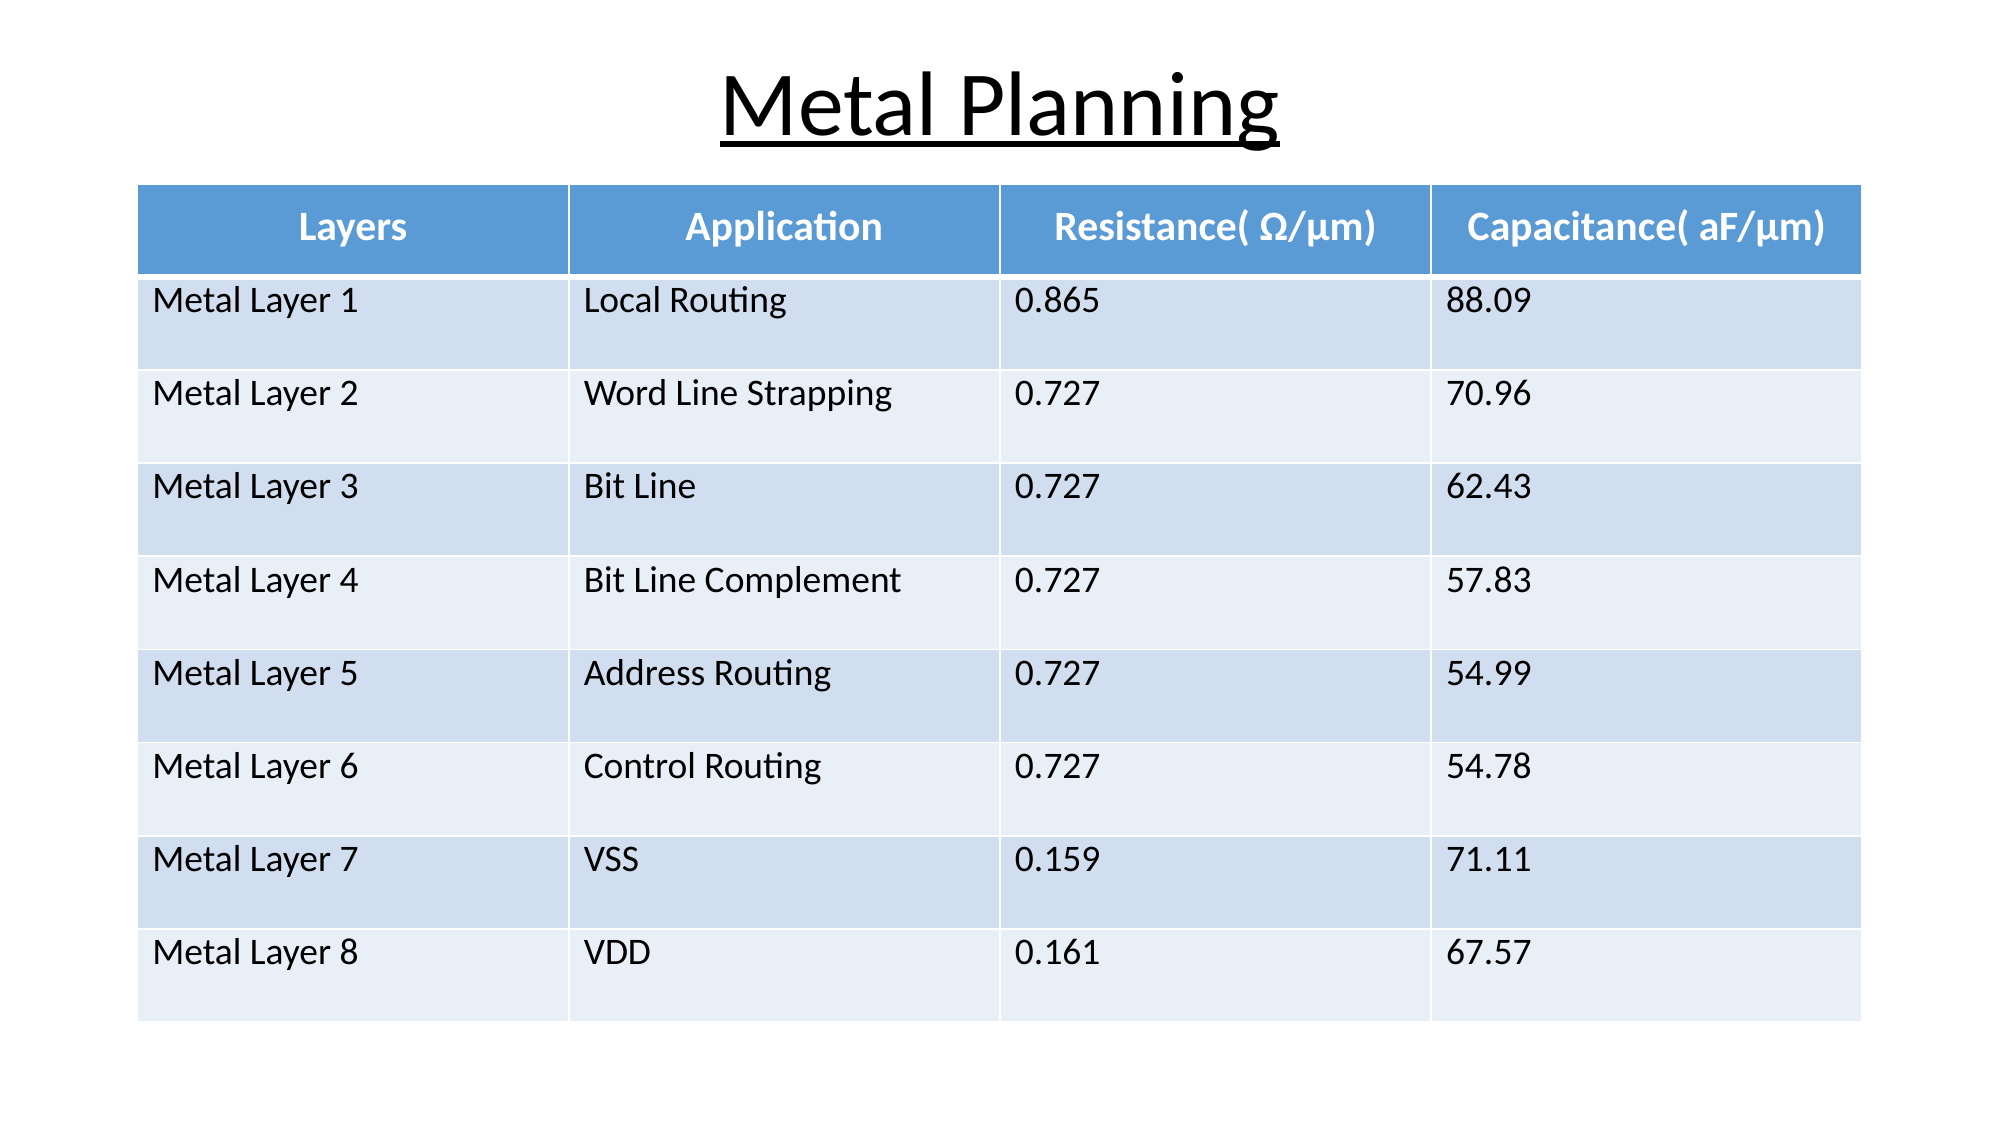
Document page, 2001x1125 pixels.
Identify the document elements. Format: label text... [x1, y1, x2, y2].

table_cell 0.865 [1001, 280, 1430, 369]
table_cell Control Routing [570, 743, 999, 835]
table_header Resistance( Ω/μm) [1001, 185, 1430, 274]
table_cell Word Line Strapping [570, 371, 999, 462]
table_cell Metal Layer 6 [138, 743, 568, 835]
table_cell Address Routing [570, 650, 999, 742]
table_cell Metal Layer 7 [138, 837, 568, 928]
table_cell 54.99 [1432, 650, 1861, 742]
table_cell 62.43 [1432, 464, 1861, 555]
table_cell 67.57 [1432, 930, 1861, 1021]
table_cell Bit Line [570, 464, 999, 555]
table_cell 0.161 [1001, 930, 1430, 1021]
table_cell 0.727 [1001, 371, 1430, 462]
table_cell 0.727 [1001, 743, 1430, 835]
table_cell 0.727 [1001, 464, 1430, 555]
table_cell VSS [570, 837, 999, 928]
table_cell Local Routing [570, 280, 999, 369]
table_header Capacitance( aF/μm) [1432, 185, 1861, 274]
table_cell Metal Layer 3 [138, 464, 568, 555]
table_cell Metal Layer 1 [138, 280, 568, 369]
table_cell 71.11 [1432, 837, 1861, 928]
table_cell Metal Layer 8 [138, 930, 568, 1021]
table_cell 54.78 [1432, 743, 1861, 835]
table_cell Metal Layer 5 [138, 650, 568, 742]
table_cell Metal Layer 4 [138, 557, 568, 649]
table_cell 0.159 [1001, 837, 1430, 928]
table_cell 88.09 [1432, 280, 1861, 369]
table_header Layers [138, 185, 568, 274]
table_cell 0.727 [1001, 557, 1430, 649]
table_header Application [570, 185, 999, 274]
table_cell 57.83 [1432, 557, 1861, 649]
table_cell Bit Line Complement [570, 557, 999, 649]
table_cell 0.727 [1001, 650, 1430, 742]
title Metal Planning [137, 28, 1863, 183]
table_cell VDD [570, 930, 999, 1021]
table_cell 70.96 [1432, 371, 1861, 462]
table_cell Metal Layer 2 [138, 371, 568, 462]
